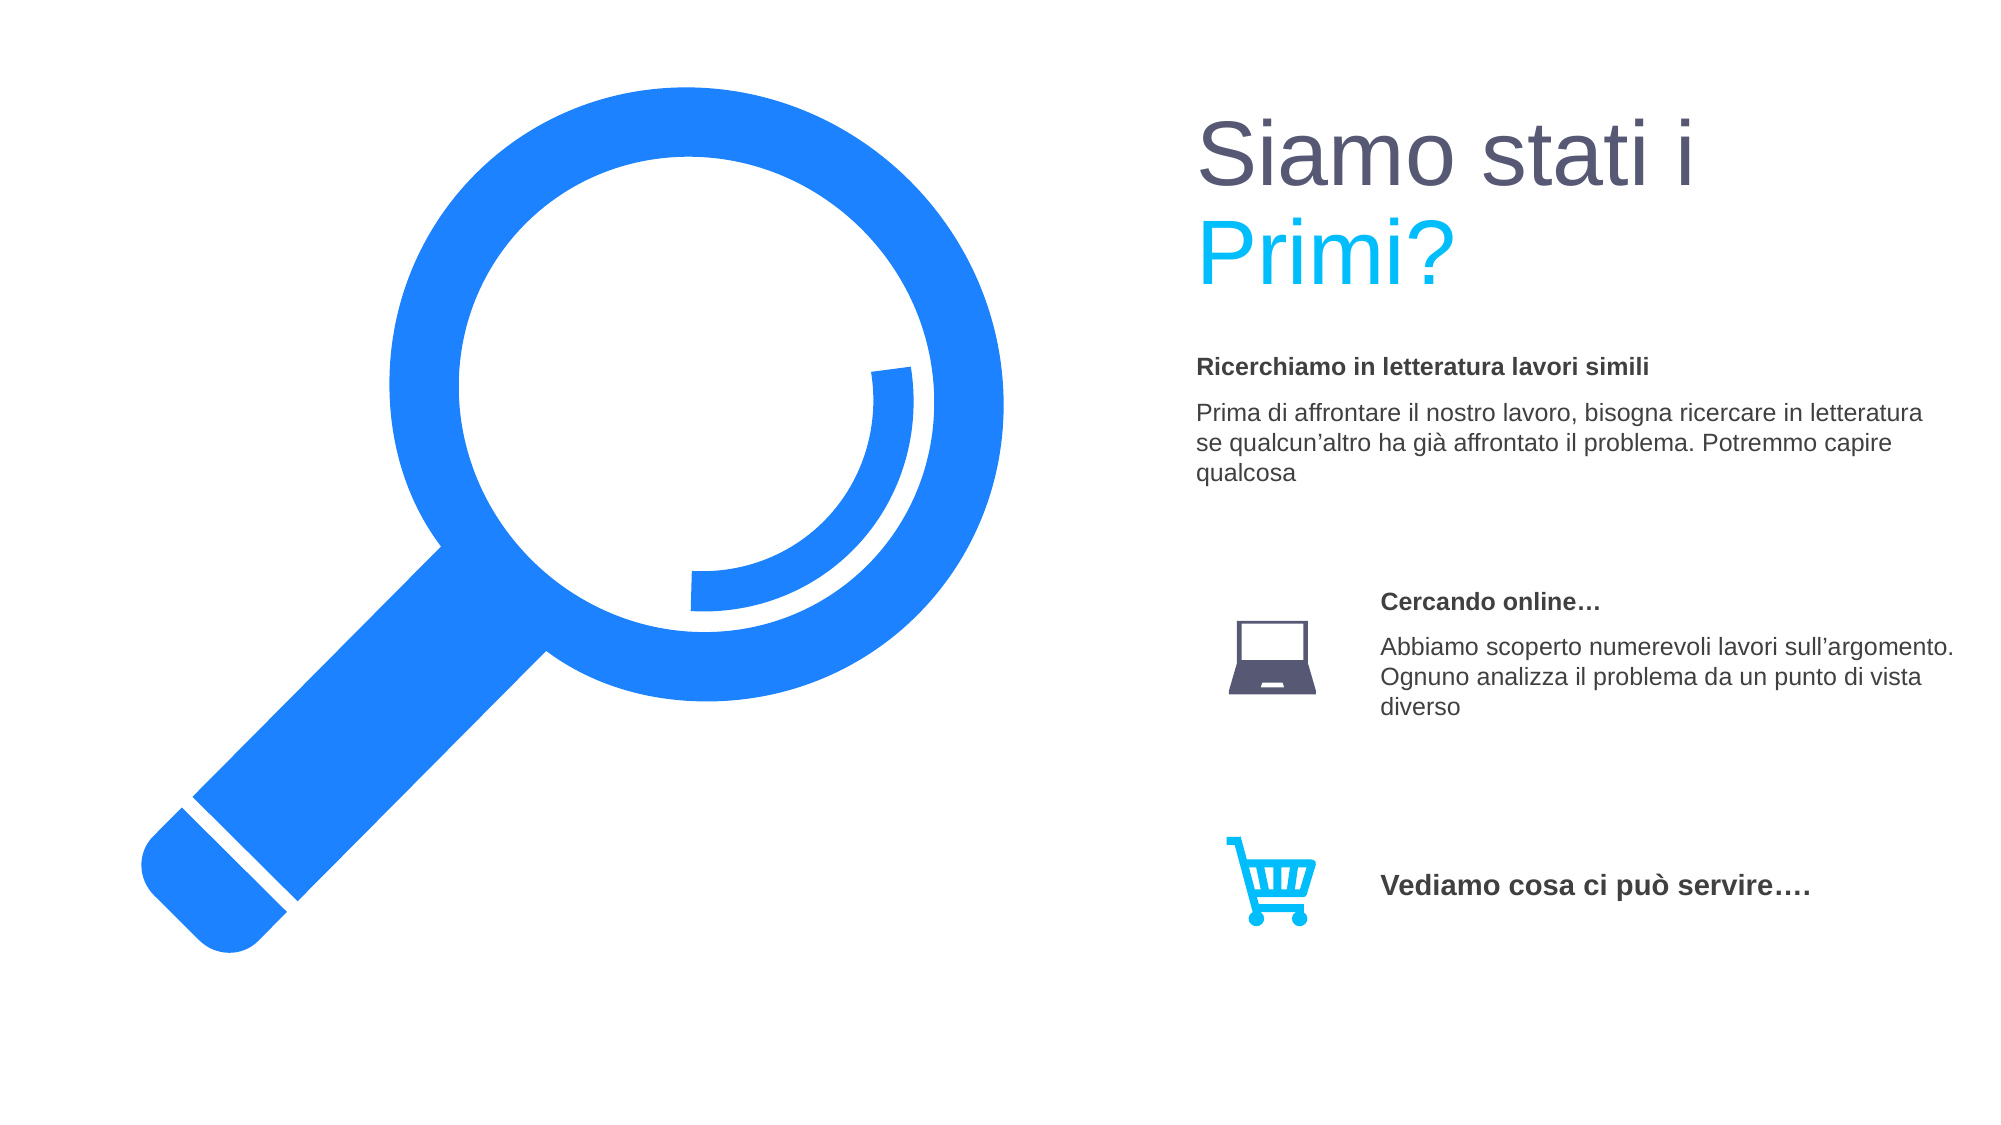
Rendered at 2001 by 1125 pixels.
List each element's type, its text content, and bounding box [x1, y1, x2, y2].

text_box [190, 86, 1005, 903]
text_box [1365, 577, 1980, 730]
text_box [1227, 619, 1317, 696]
text_box [140, 806, 289, 954]
text_box [1225, 835, 1317, 928]
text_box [1181, 343, 1965, 495]
text_box Vediamo cosa ci può servire…. [1365, 858, 1980, 909]
text_box Siamo stati i Primi? [1181, 87, 1880, 324]
